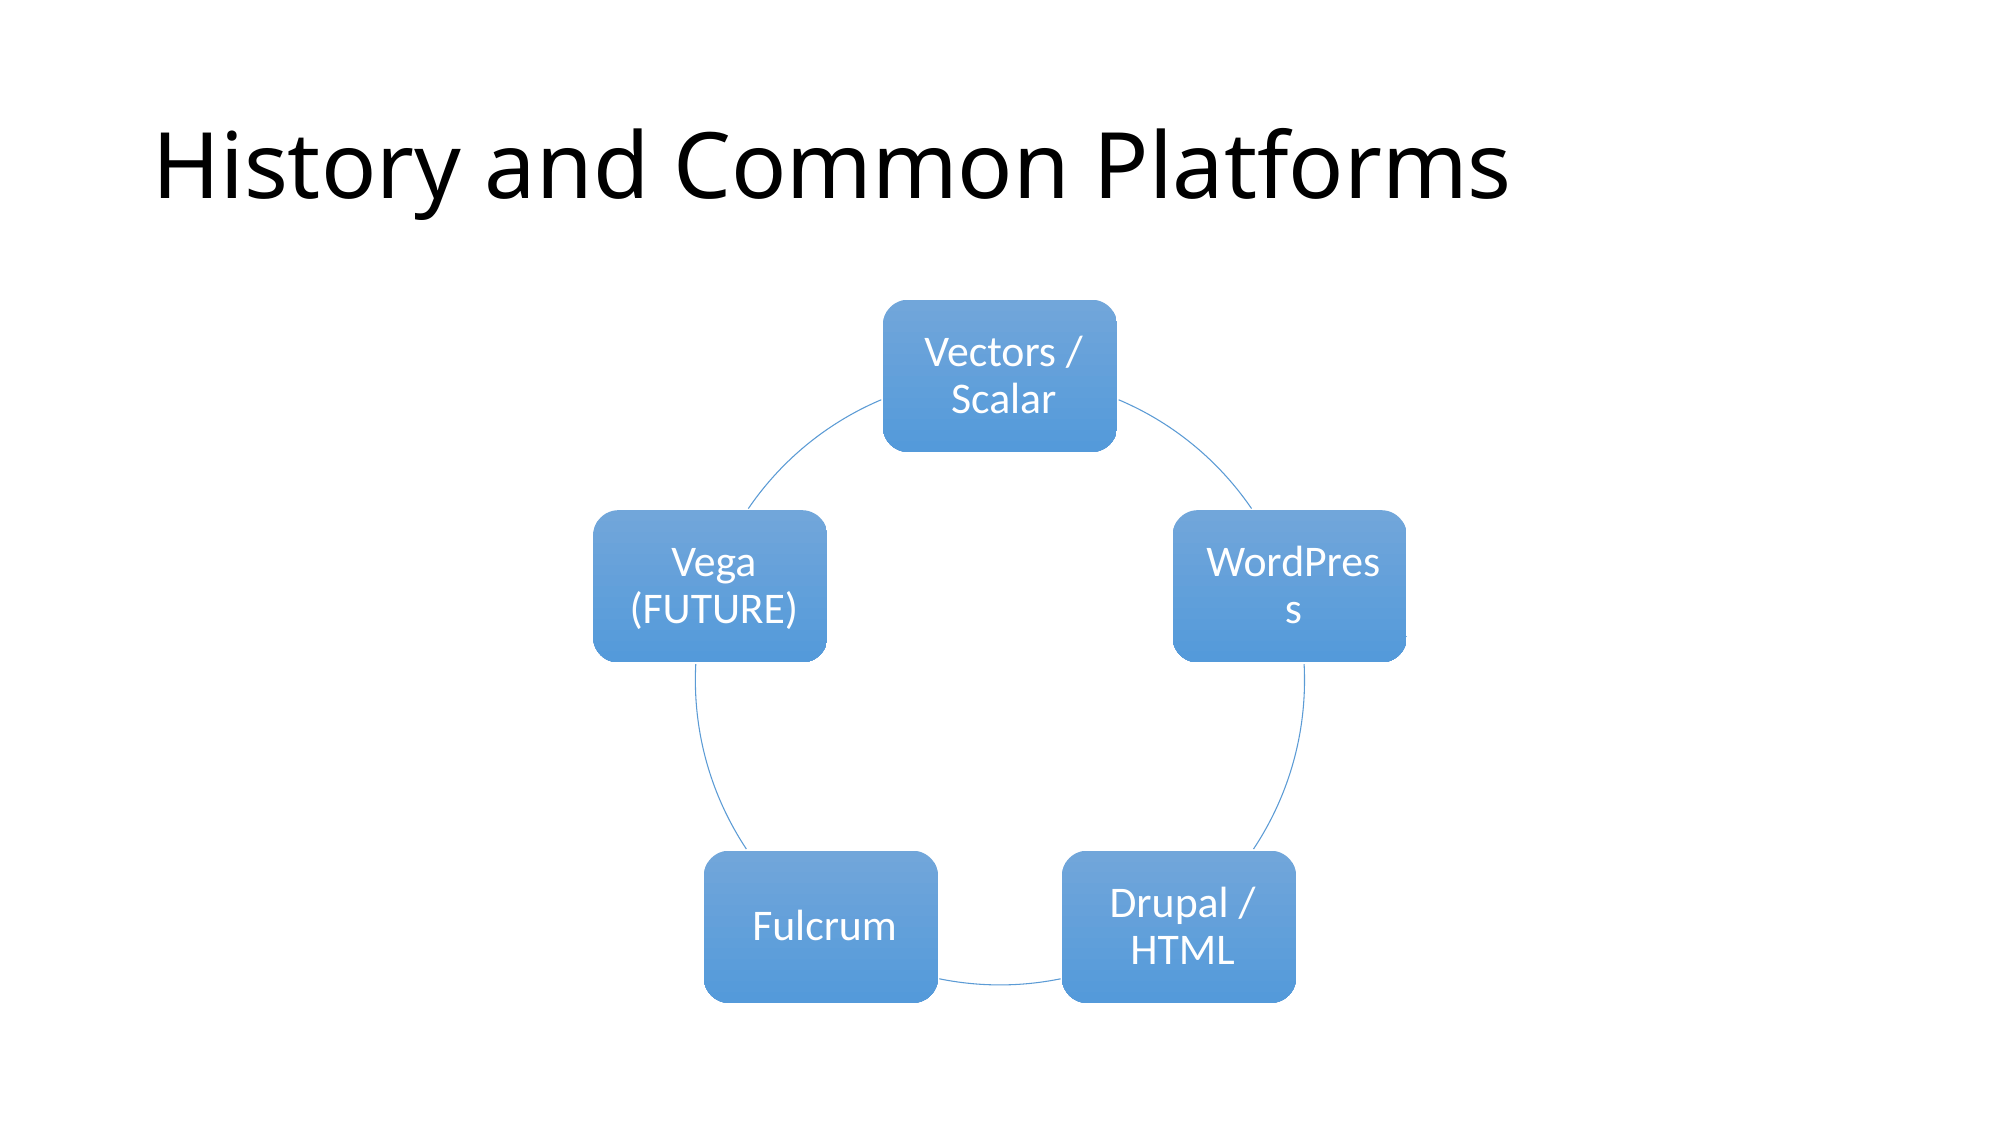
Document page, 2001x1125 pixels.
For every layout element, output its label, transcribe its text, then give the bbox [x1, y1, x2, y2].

title History and Common Platforms [137, 59, 1863, 278]
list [137, 299, 1863, 1014]
